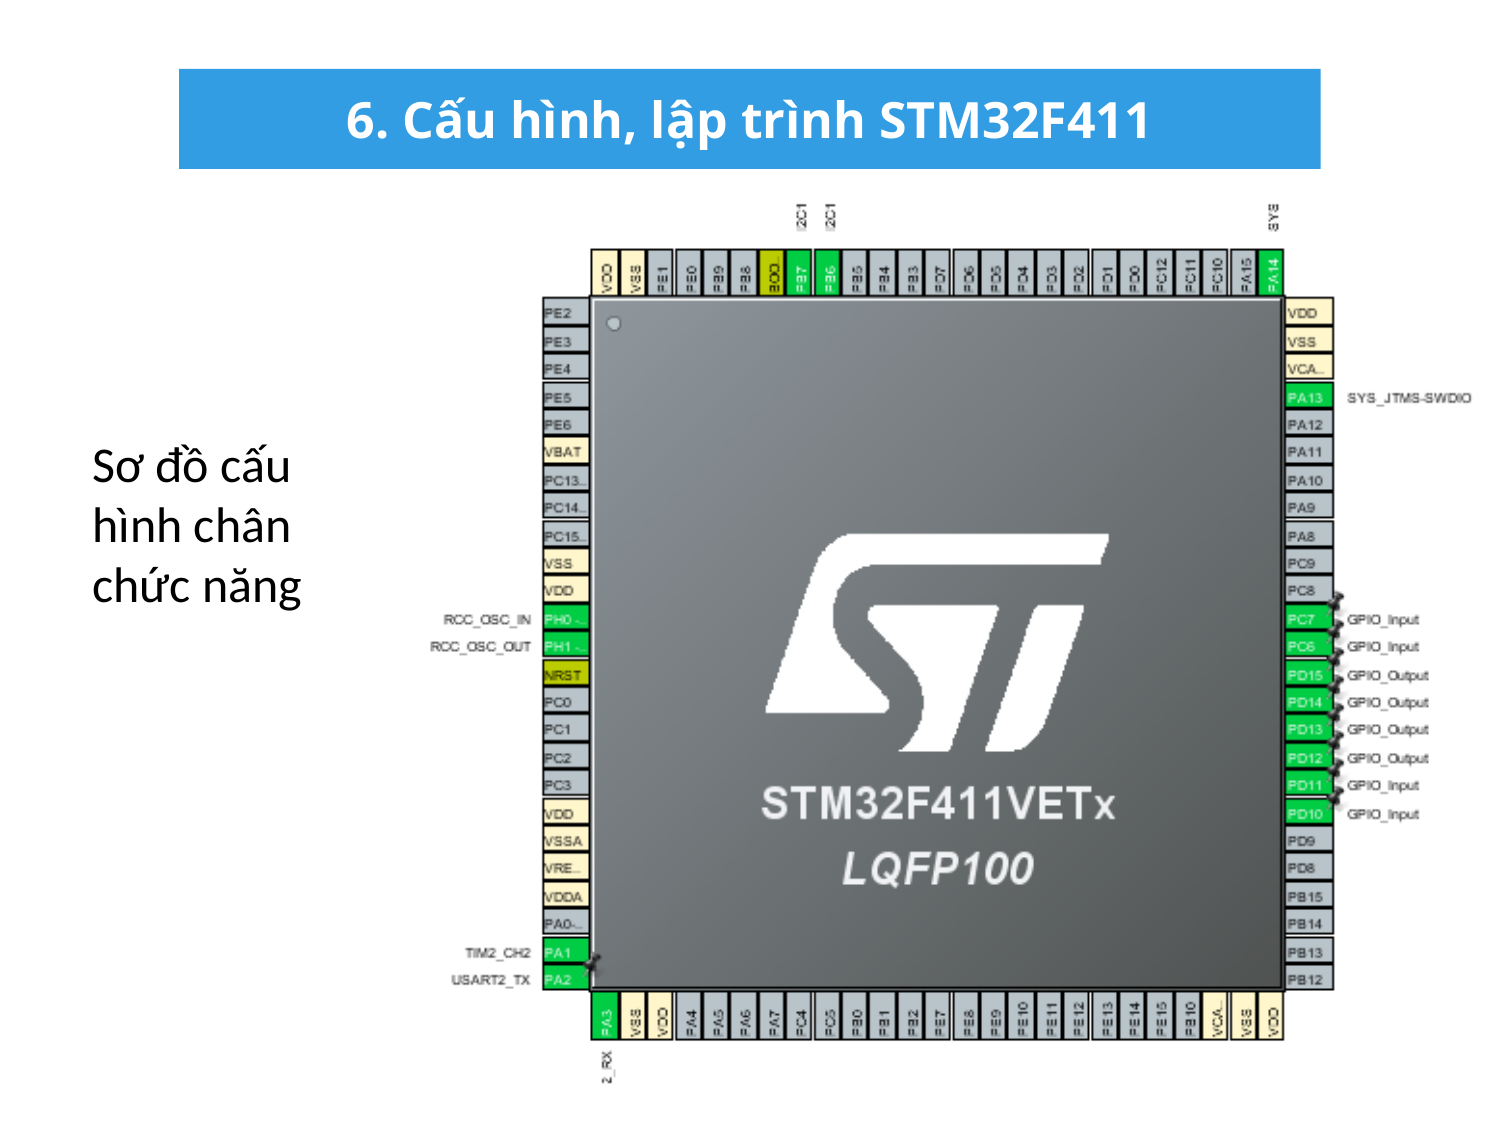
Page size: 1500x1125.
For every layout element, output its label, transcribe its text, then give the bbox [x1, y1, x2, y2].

text_box Sơ đồ cấu hình chân chức năng [77, 425, 378, 621]
picture [378, 199, 1481, 1095]
text_box 6. Cấu hình, lập trình STM32F411 [178, 68, 1322, 170]
